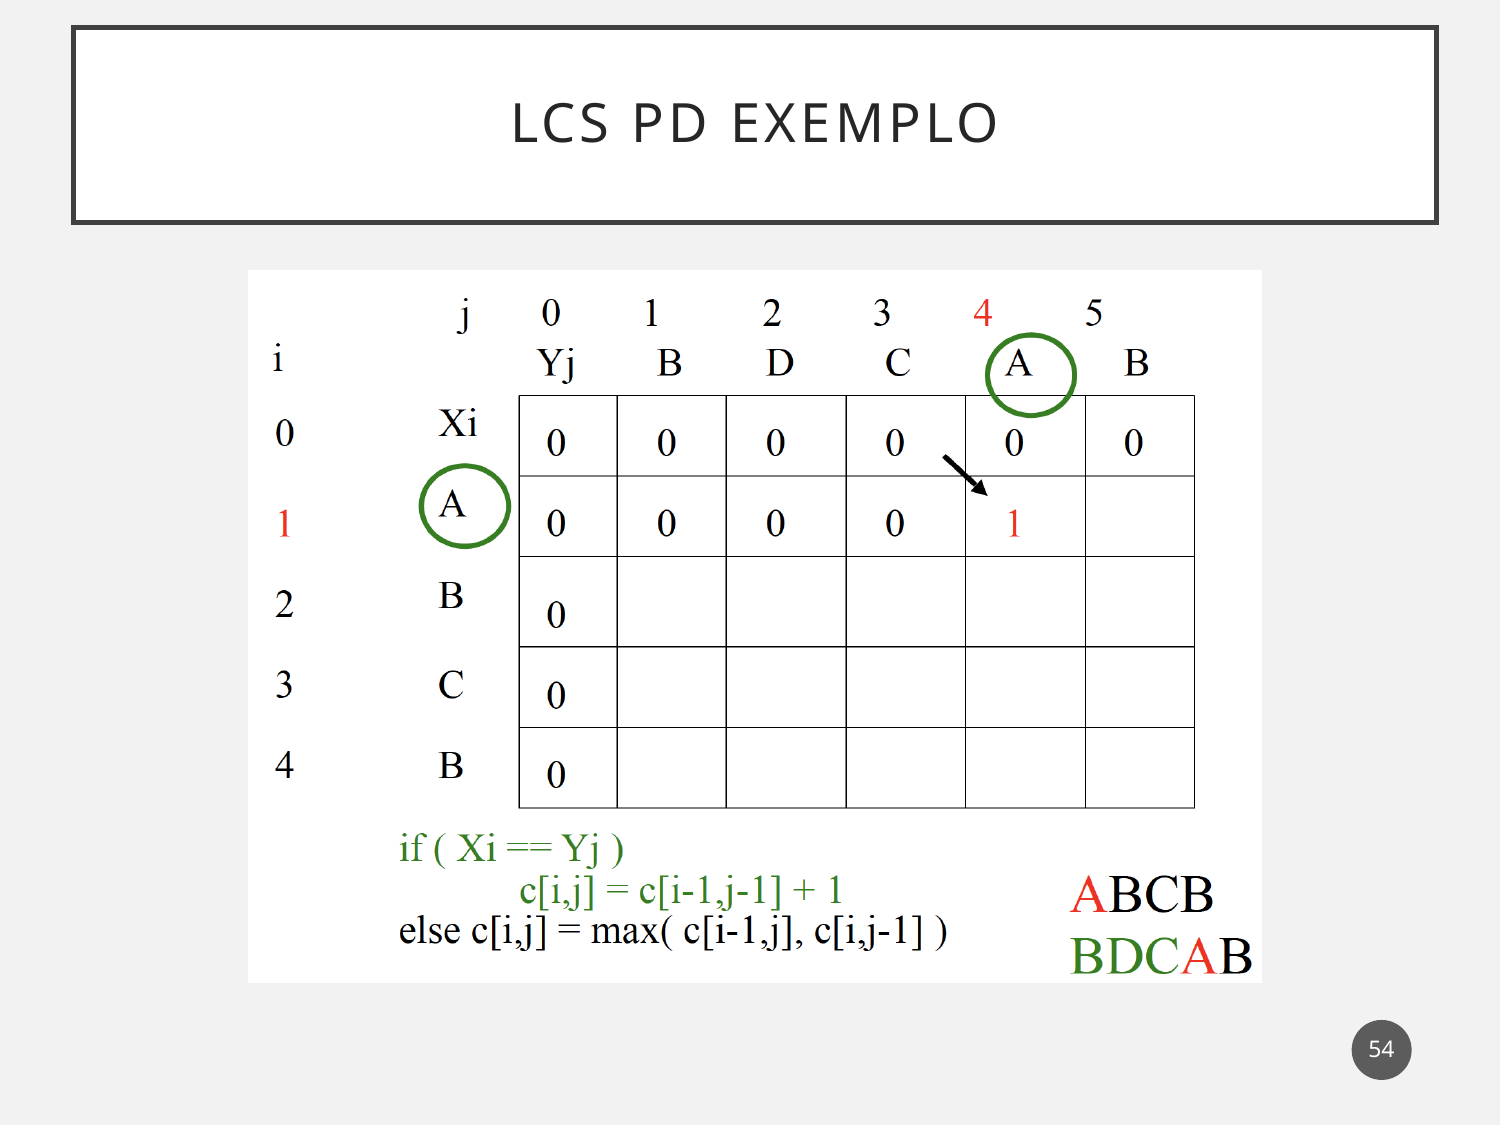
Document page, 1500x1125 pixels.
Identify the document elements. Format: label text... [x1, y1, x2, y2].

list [248, 270, 1262, 984]
title LCS PD Exemplo [71, 25, 1439, 225]
slide_number 54 [1351, 1019, 1412, 1080]
